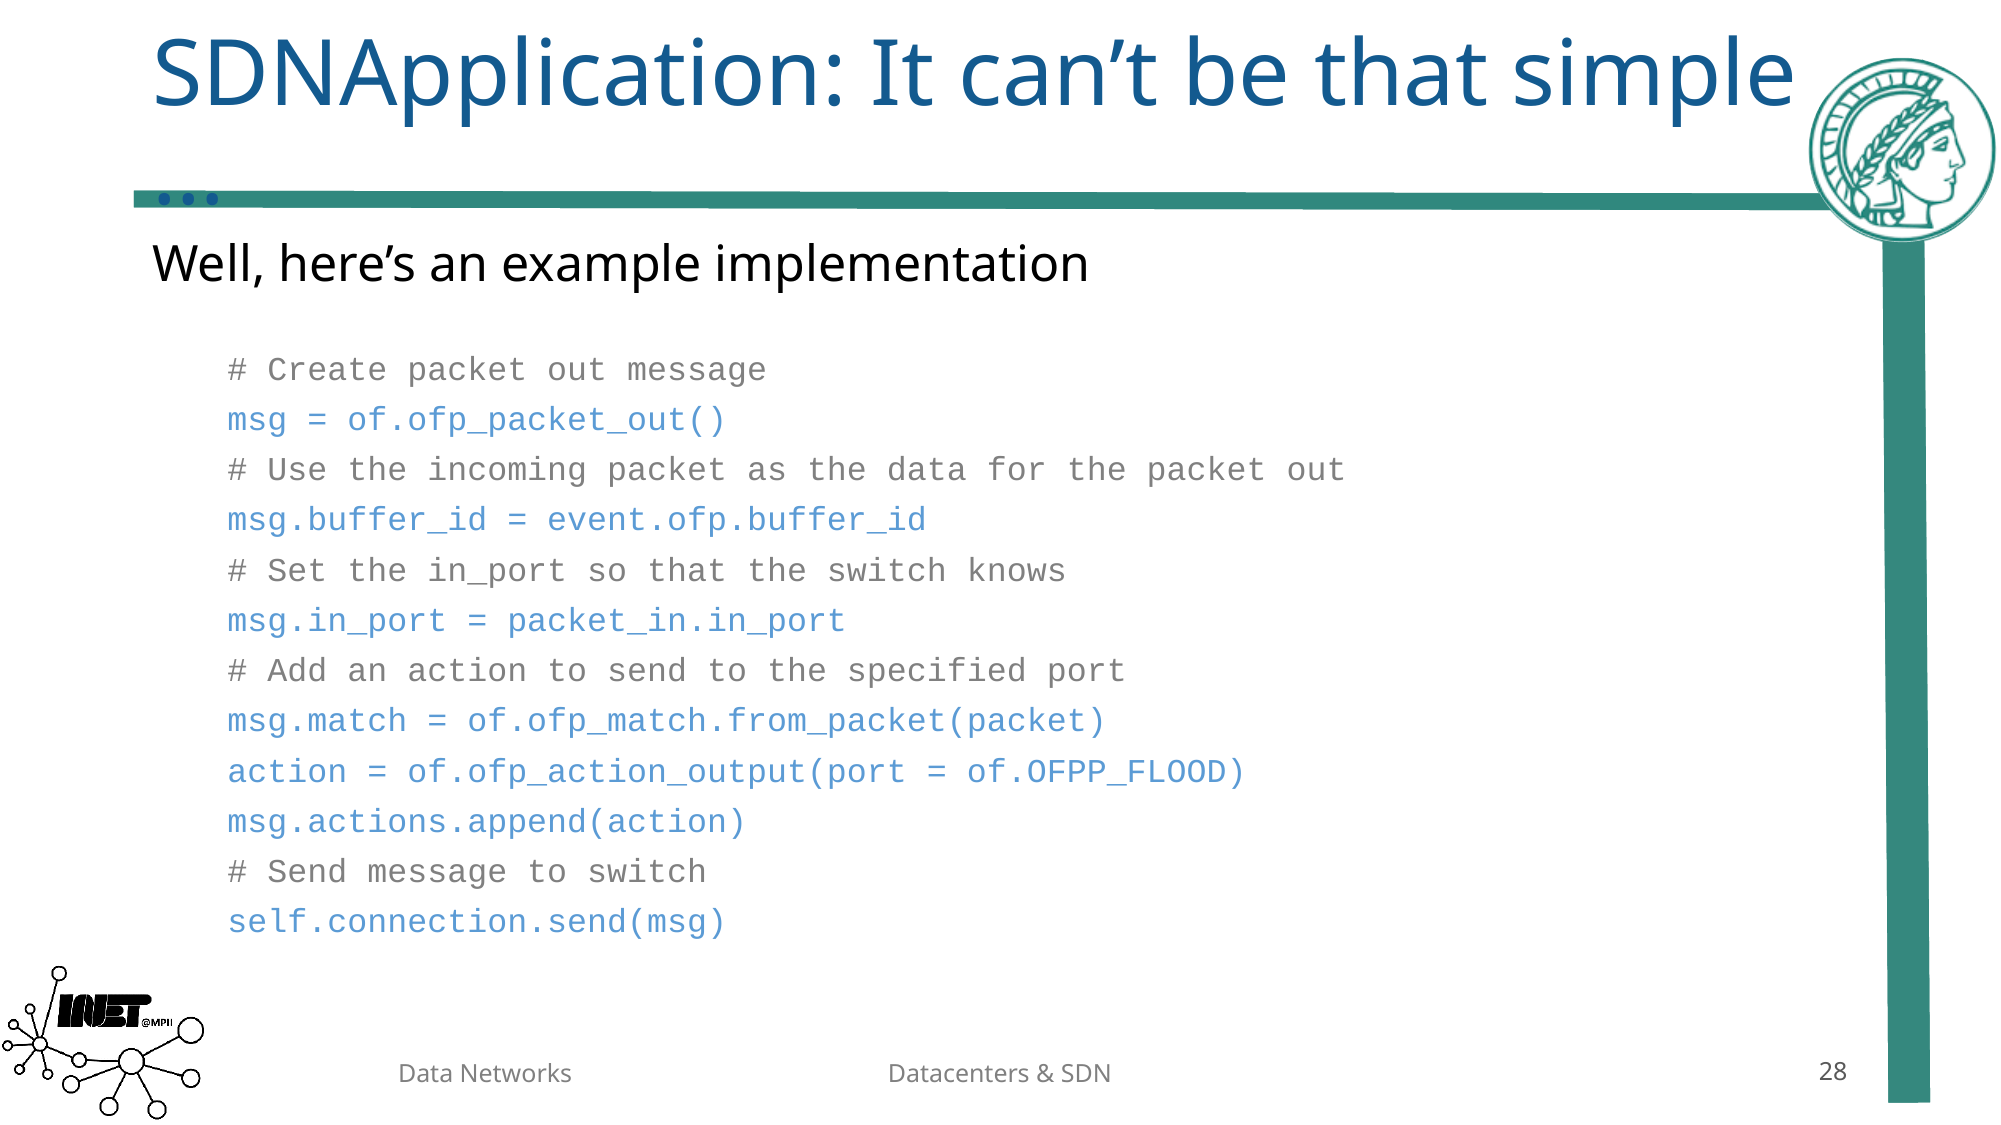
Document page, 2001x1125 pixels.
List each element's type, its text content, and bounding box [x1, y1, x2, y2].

title SDNApplication: It can’t be that simple … [137, 59, 1863, 191]
footer Datacenters & SDN [662, 1042, 1338, 1103]
picture [1, 964, 204, 1120]
list Well, here’s an example implementation # Create packet out message msg = of.ofp_packet_out() # Use the incoming packet as the data for the packet out msg.buffer_id = event.ofp.buffer_id # Set the in_port so that the switch knows msg.in_port = packet_in.in_port # Add an action to send to the specified port msg.match = of.ofp_match.from_packet(packet) action = of.ofp_action_output(port = of.OFPP_FLOOD) msg.actions.append(action) # Send message to switch self.connection.send(msg) [137, 223, 1863, 1012]
picture [1817, 57, 1997, 243]
slide_number 28 [1412, 1042, 1863, 1103]
slide_number Data Networks [137, 1042, 588, 1103]
